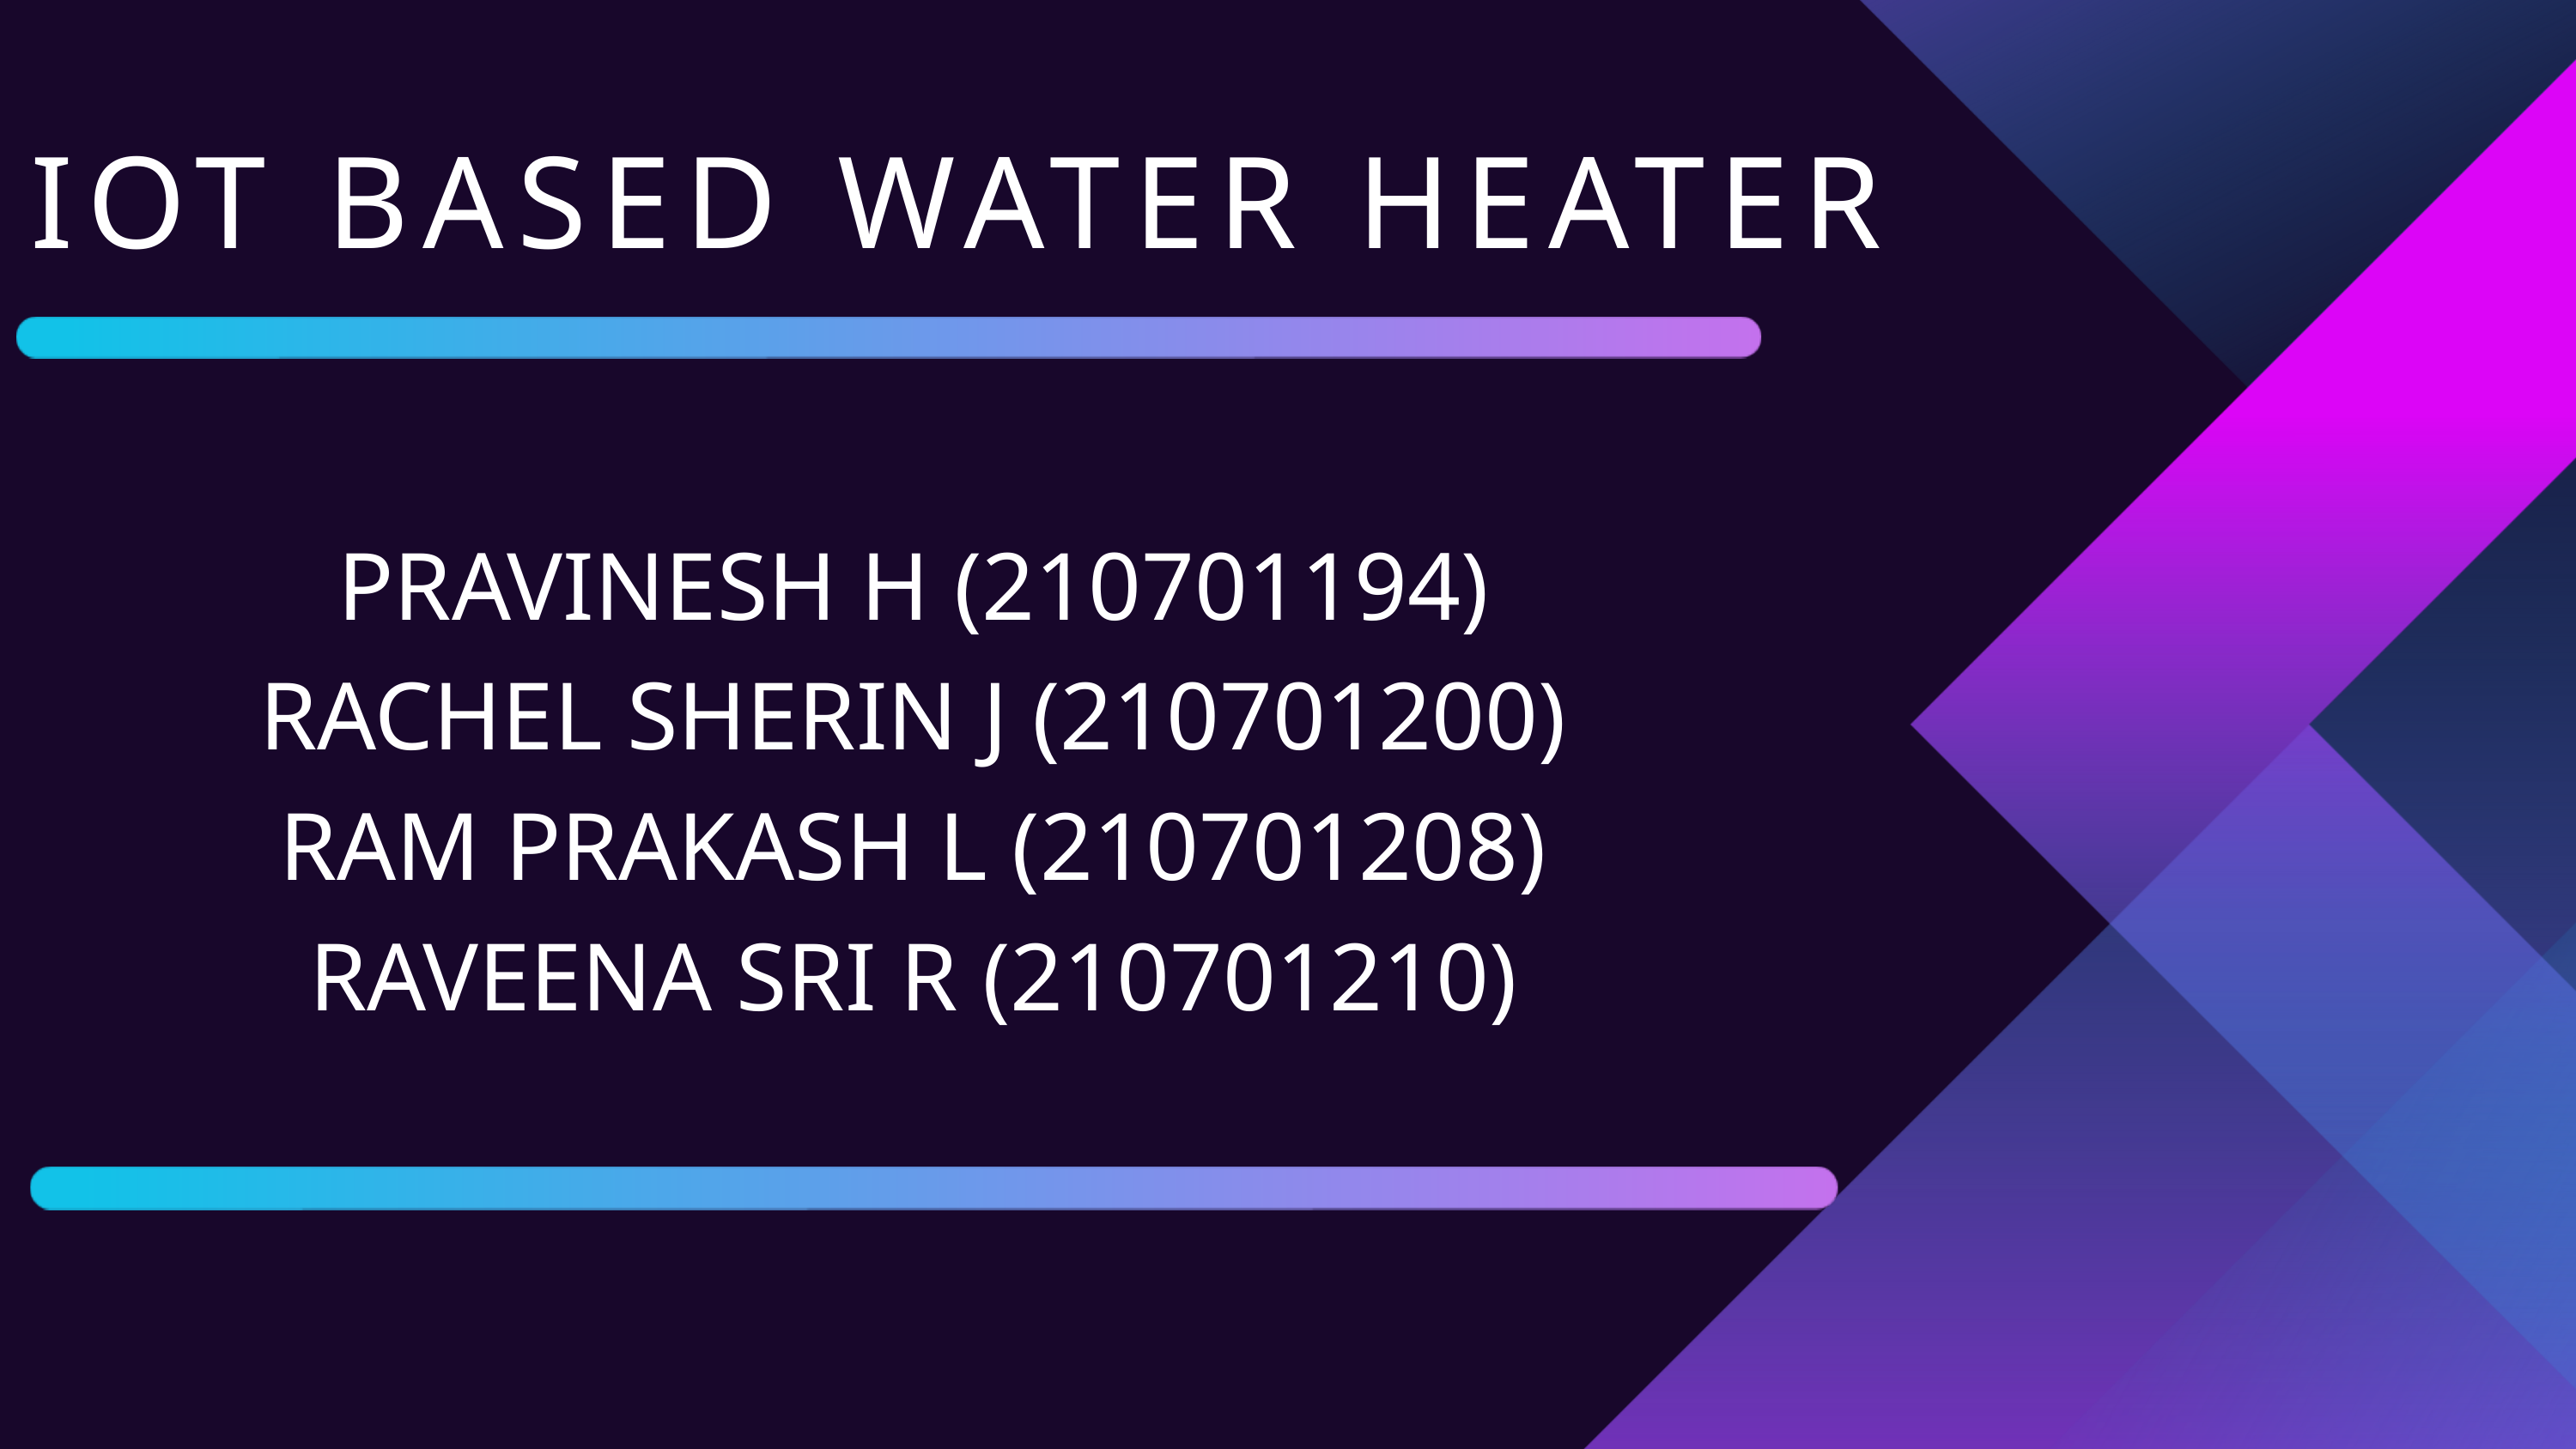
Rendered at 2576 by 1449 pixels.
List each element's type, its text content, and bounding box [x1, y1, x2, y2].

text_box [1551, 0, 2576, 1449]
text_box IOT BASED WATER HEATER [30, 134, 2506, 275]
text_box [30, 1167, 1838, 1210]
text_box [16, 317, 1762, 359]
text_box PRAVINESH H (210701194) RACHEL SHERIN J (210701200) RAM PRAKASH L (210701208) RAVEENA SRI R (210701210) [228, 508, 1601, 1029]
